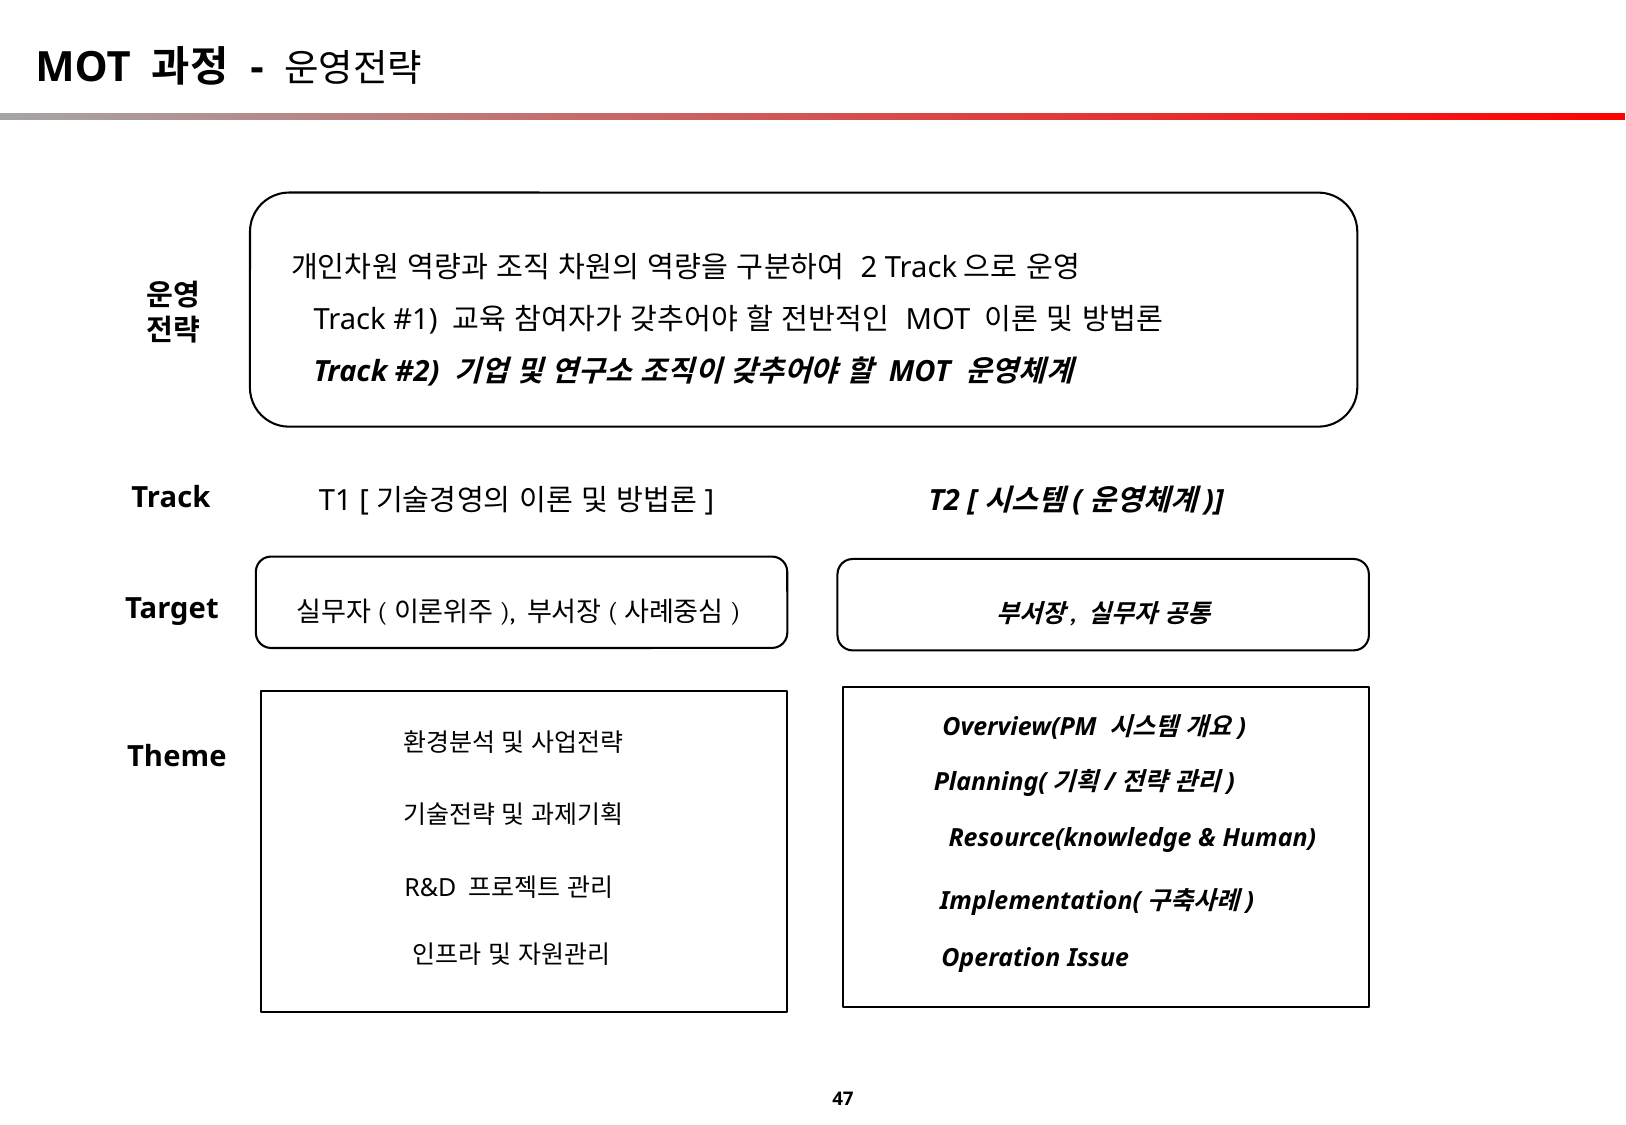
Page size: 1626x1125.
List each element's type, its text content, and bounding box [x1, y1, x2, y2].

slide_number 47 [813, 1080, 869, 1119]
text_box Planning(기획/전략 관리) [918, 757, 1250, 803]
text_box R&D 프로젝트 관리 [389, 863, 629, 909]
text_box 부서장, 실무자 공통 [835, 556, 1372, 653]
text_box 개인차원 역량과 조직 차원의 역량을 구분하여 2 Track으로 운영 Track #1) 교육 참여자가 갖추어야 할 전반적인 MOT 이론 및 방법론 Track #2) 기업 및 연구소 조직이 갖추어야 할 MOT 운영체계 [276, 222, 1311, 395]
text_box [259, 689, 789, 1014]
text_box 환경분석 및 사업전략 [388, 719, 639, 764]
text_box 인프라 및 자원관리 [397, 930, 626, 976]
text_box Operation Issue [926, 933, 1145, 979]
text_box Resource(knowledge & Human) [933, 814, 1332, 859]
text_box Track [116, 470, 226, 521]
text_box Overview(PM 시스템 개요) [927, 703, 1261, 749]
text_box T1 [기술경영의 이론 및 방법론] [304, 474, 730, 524]
text_box Target [110, 582, 234, 632]
text_box Theme [112, 729, 242, 780]
text_box MOT 과정 - 운영전략 [20, 32, 438, 97]
text_box 기술전략 및 과제기획 [388, 791, 639, 836]
text_box 운영 전략 [106, 206, 239, 416]
text_box 실무자(이론위주), 부서장(사례중심) [253, 554, 790, 651]
text_box T2 [시스템(운영체계)] [913, 473, 1239, 523]
text_box [841, 685, 1371, 1009]
text_box [247, 190, 1360, 429]
text_box Implementation(구축사례) [925, 876, 1269, 922]
